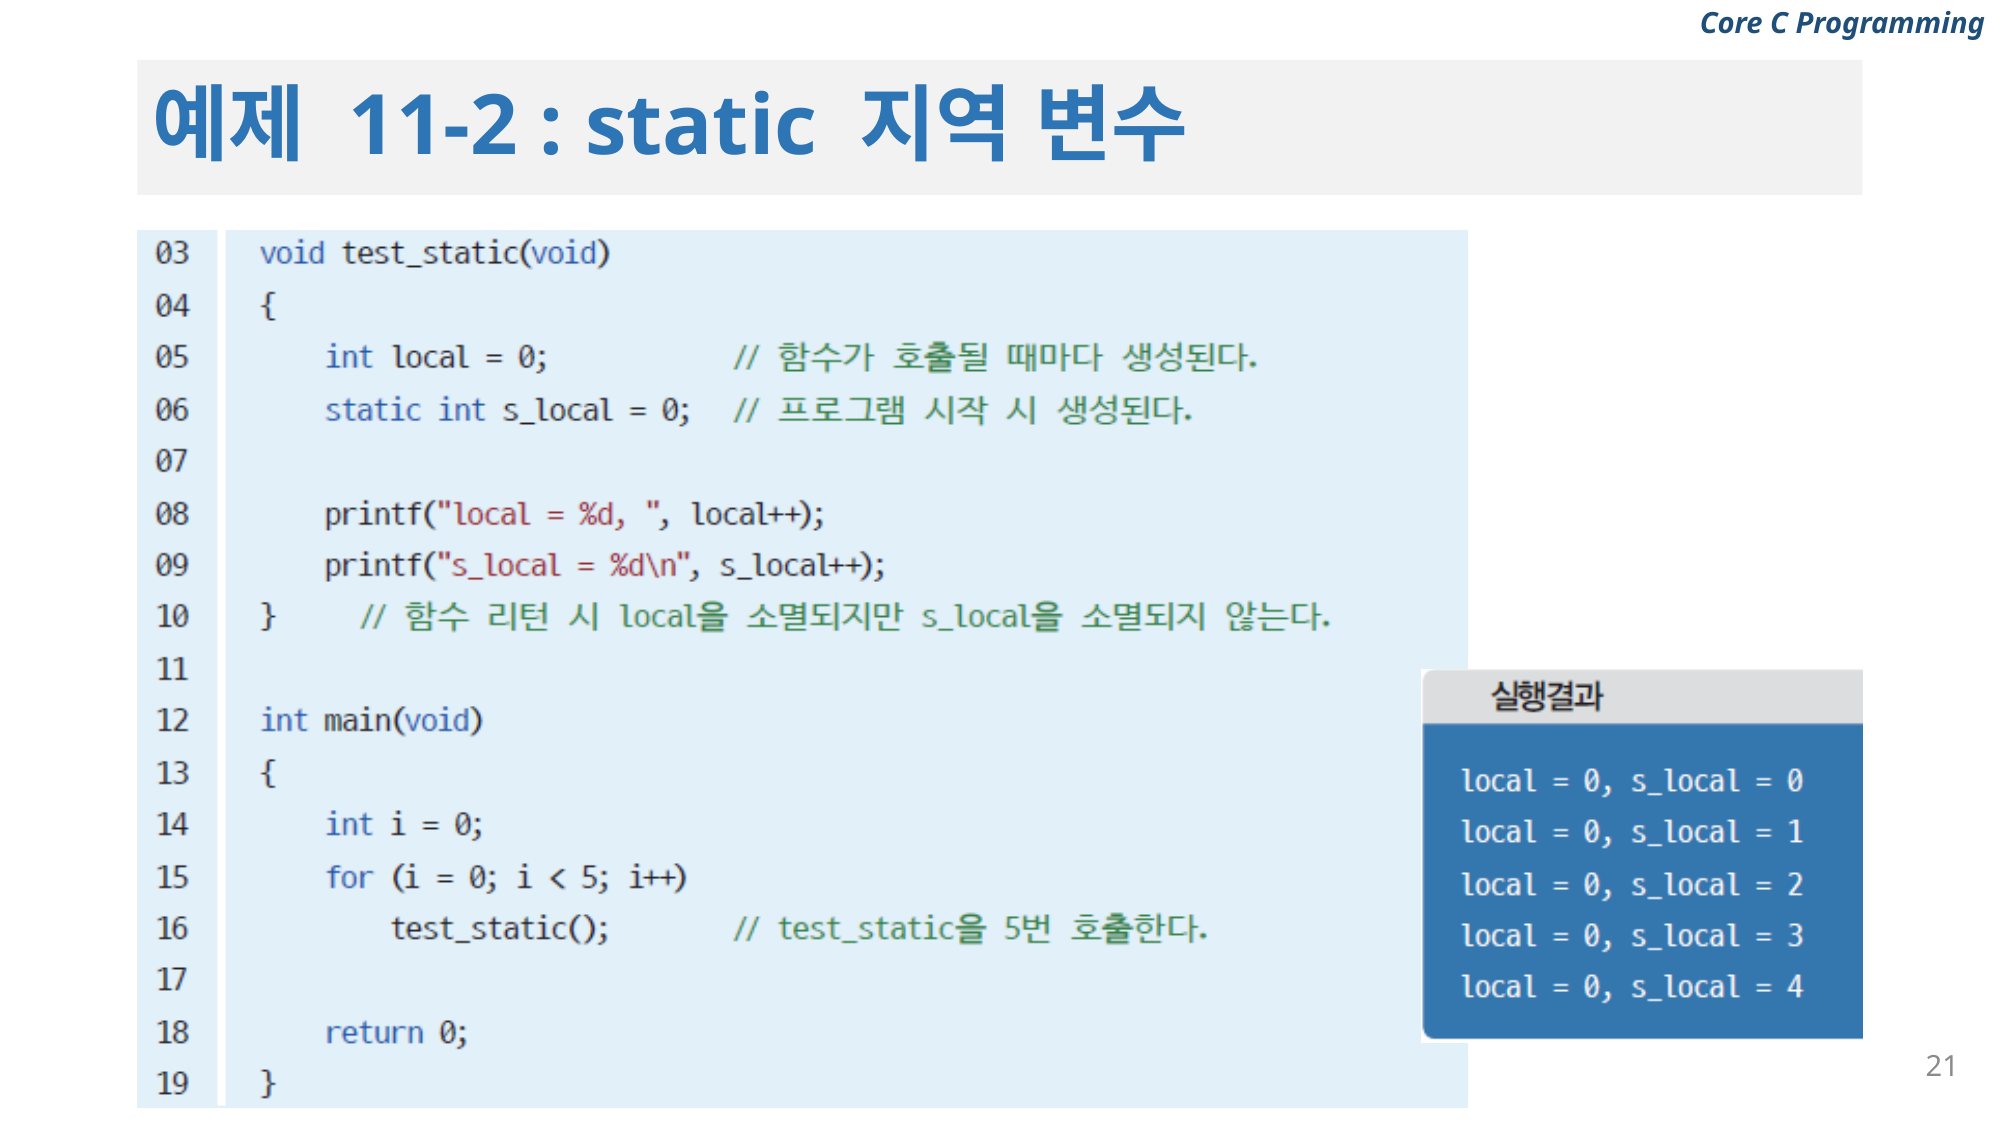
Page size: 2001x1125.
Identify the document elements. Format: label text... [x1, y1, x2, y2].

title 예제 11-2 : static 지역 변수 [137, 59, 1863, 195]
picture [137, 230, 1863, 1108]
slide_number 21 [1850, 1028, 1975, 1107]
